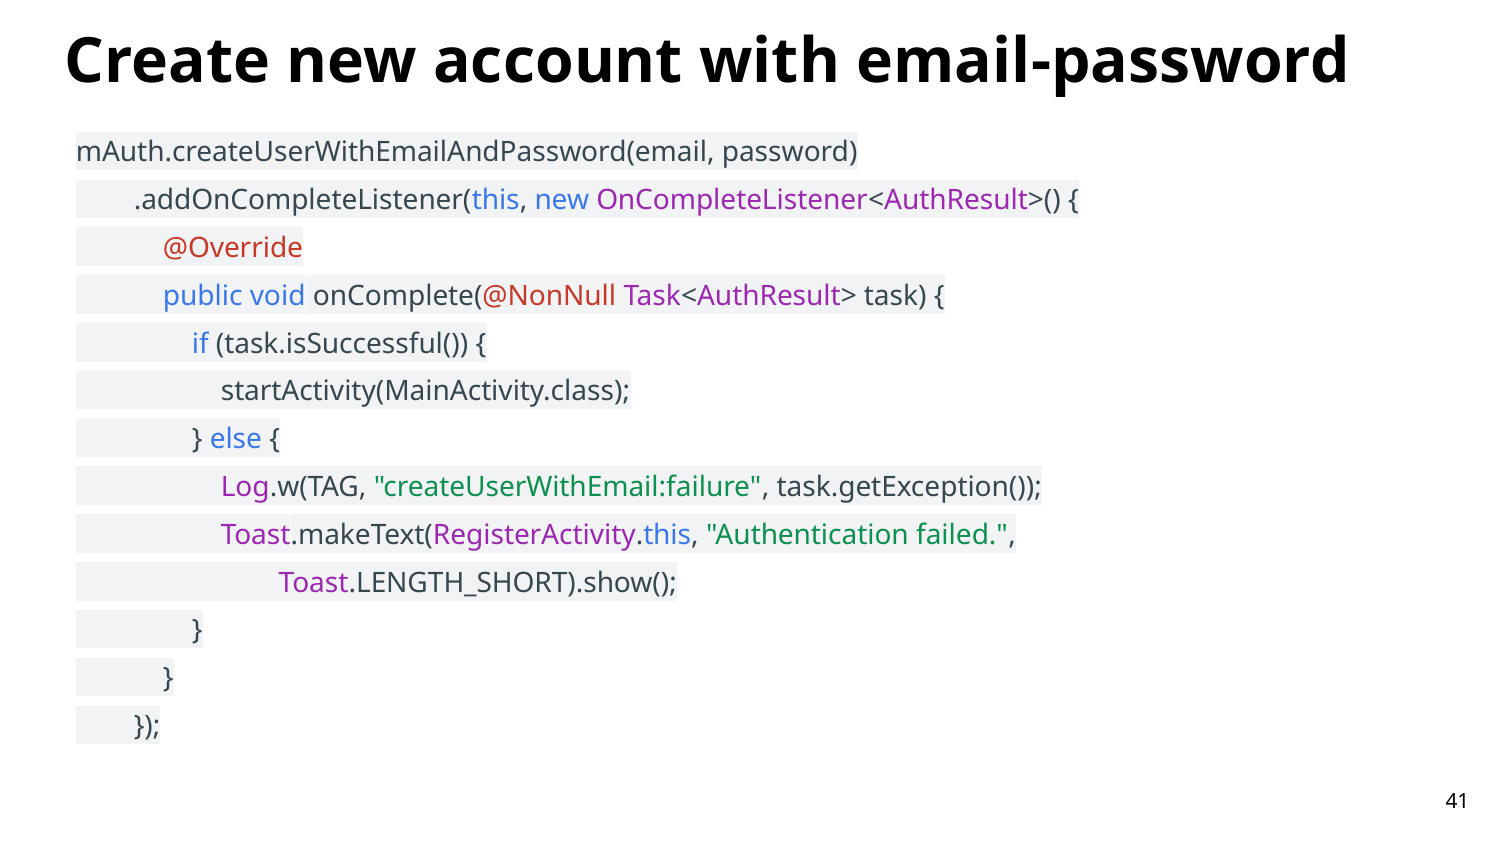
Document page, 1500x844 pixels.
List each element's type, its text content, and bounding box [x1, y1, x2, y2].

slide_number 41 [1394, 769, 1484, 834]
title Create new account with email-password [49, 5, 1448, 104]
text_box mAuth.createUserWithEmailAndPassword(email, password) .addOnCompleteListener(this, new OnCompleteListener<AuthResult>() { @Override public void onComplete(@NonNull Task<AuthResult> task) { if (task.isSuccessful()) { startActivity(MainActivity.class); } else { Log.w(TAG, "createUserWithEmail:failure", task.getException()); Toast.makeText(RegisterActivity.this, "Authentication failed.", Toast.LENGTH_SHORT).show(); } } }); [25, 104, 1448, 779]
